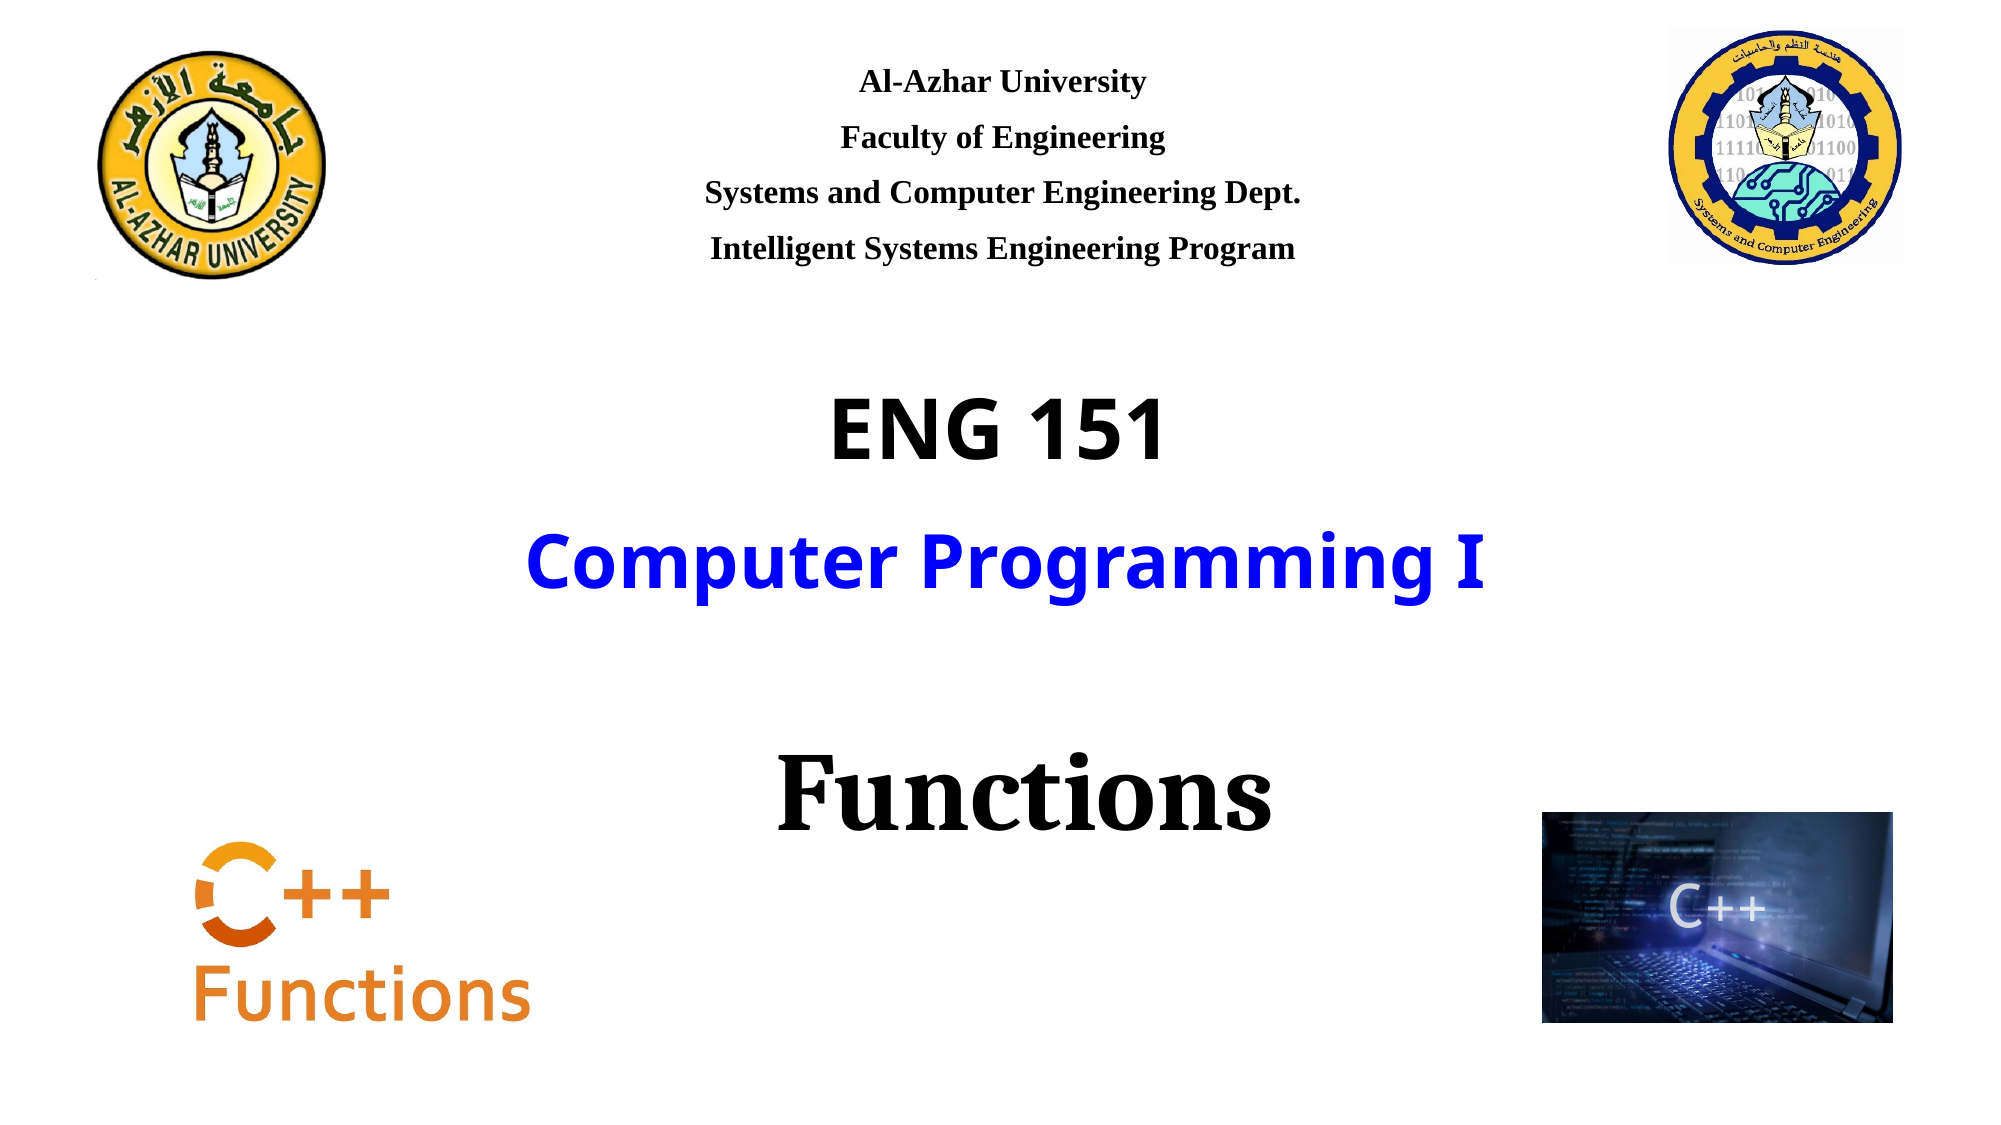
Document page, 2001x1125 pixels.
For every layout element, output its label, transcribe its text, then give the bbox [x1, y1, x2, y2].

picture [95, 26, 333, 280]
picture [1667, 27, 1905, 265]
text_box Functions [465, 710, 1585, 860]
text_box ENG 151 Computer Programming I [368, 367, 1631, 612]
picture [1542, 812, 1893, 1023]
text_box Al-Azhar University Faculty of Engineering Systems and Computer Engineering Dept. Intelligent Systems Engineering Program [338, 51, 1668, 274]
picture [182, 829, 588, 1058]
